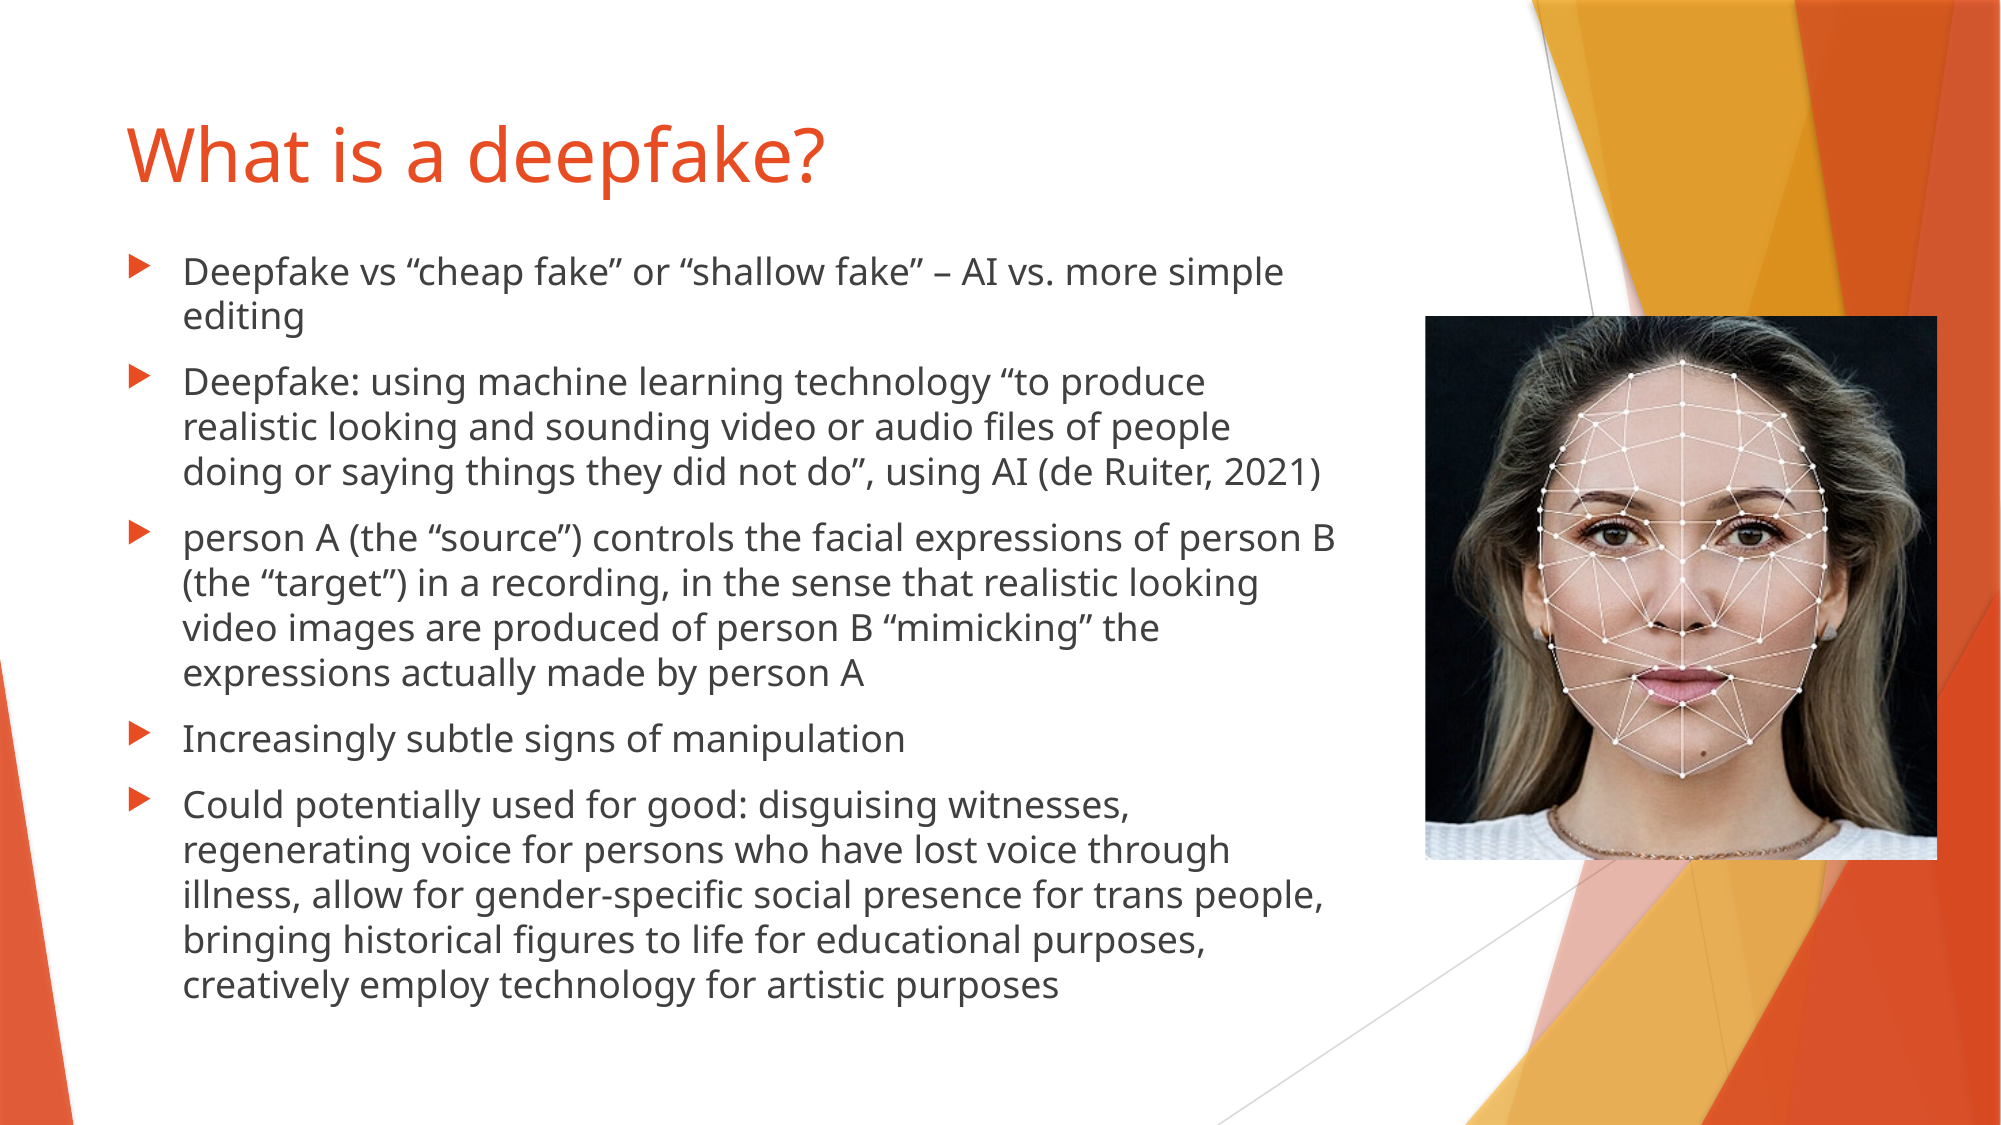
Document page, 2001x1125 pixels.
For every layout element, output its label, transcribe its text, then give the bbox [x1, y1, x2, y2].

picture [1424, 316, 1938, 860]
title What is a deepfake? [111, 99, 1522, 317]
list Deepfake vs “cheap fake” or “shallow fake” – AI vs. more simple editing Deepfake: using machine learning technology “to produce realistic looking and sounding video or audio files of people doing or saying things they did not do”, using AI (de Ruiter, 2021) person A (the “source”) controls the facial expressions of person B (the “target”) in a recording, in the sense that realistic looking video images are produced of person B “mimicking” the expressions actually made by person A Increasingly subtle signs of manipulation Could potentially used for good: disguising witnesses, regenerating voice for persons who have lost voice through illness, allow for gender-specific social presence for trans people, bringing historical figures to life for educational purposes, creatively employ technology for artistic purposes [111, 239, 1359, 1059]
